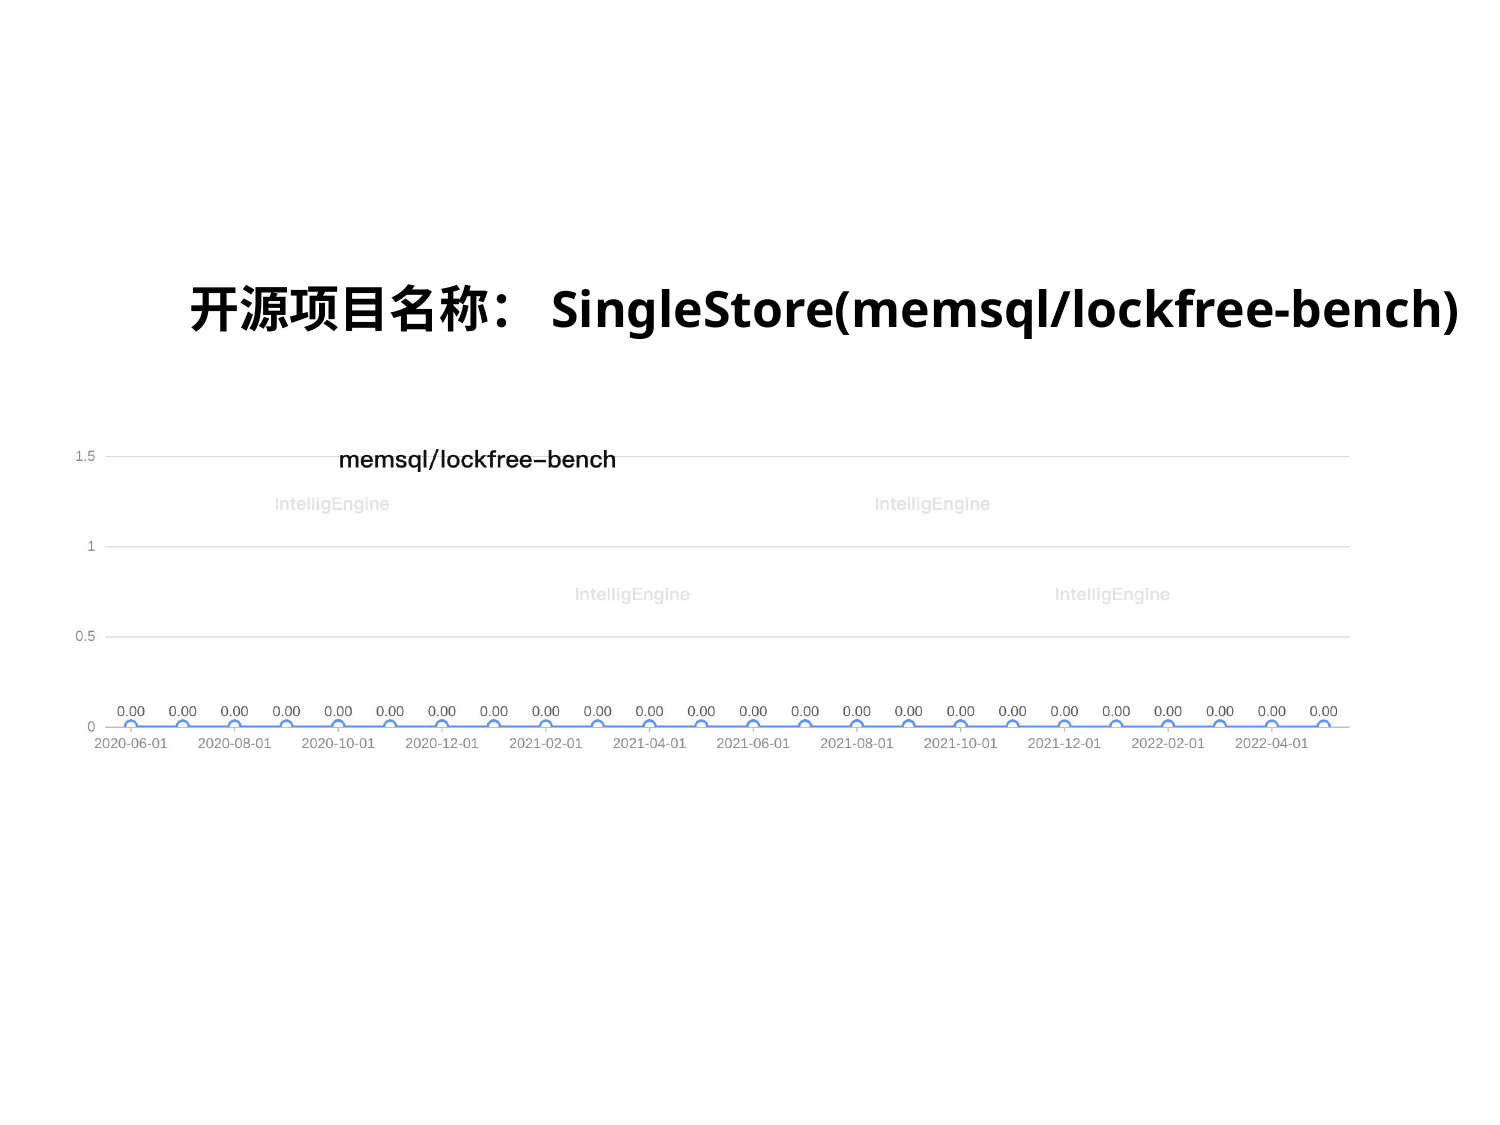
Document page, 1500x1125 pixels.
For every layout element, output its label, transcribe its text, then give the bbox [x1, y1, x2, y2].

picture [74, 449, 1351, 751]
text_box 开源项目名称：SingleStore(memsql/lockfree-bench) [174, 224, 1476, 345]
